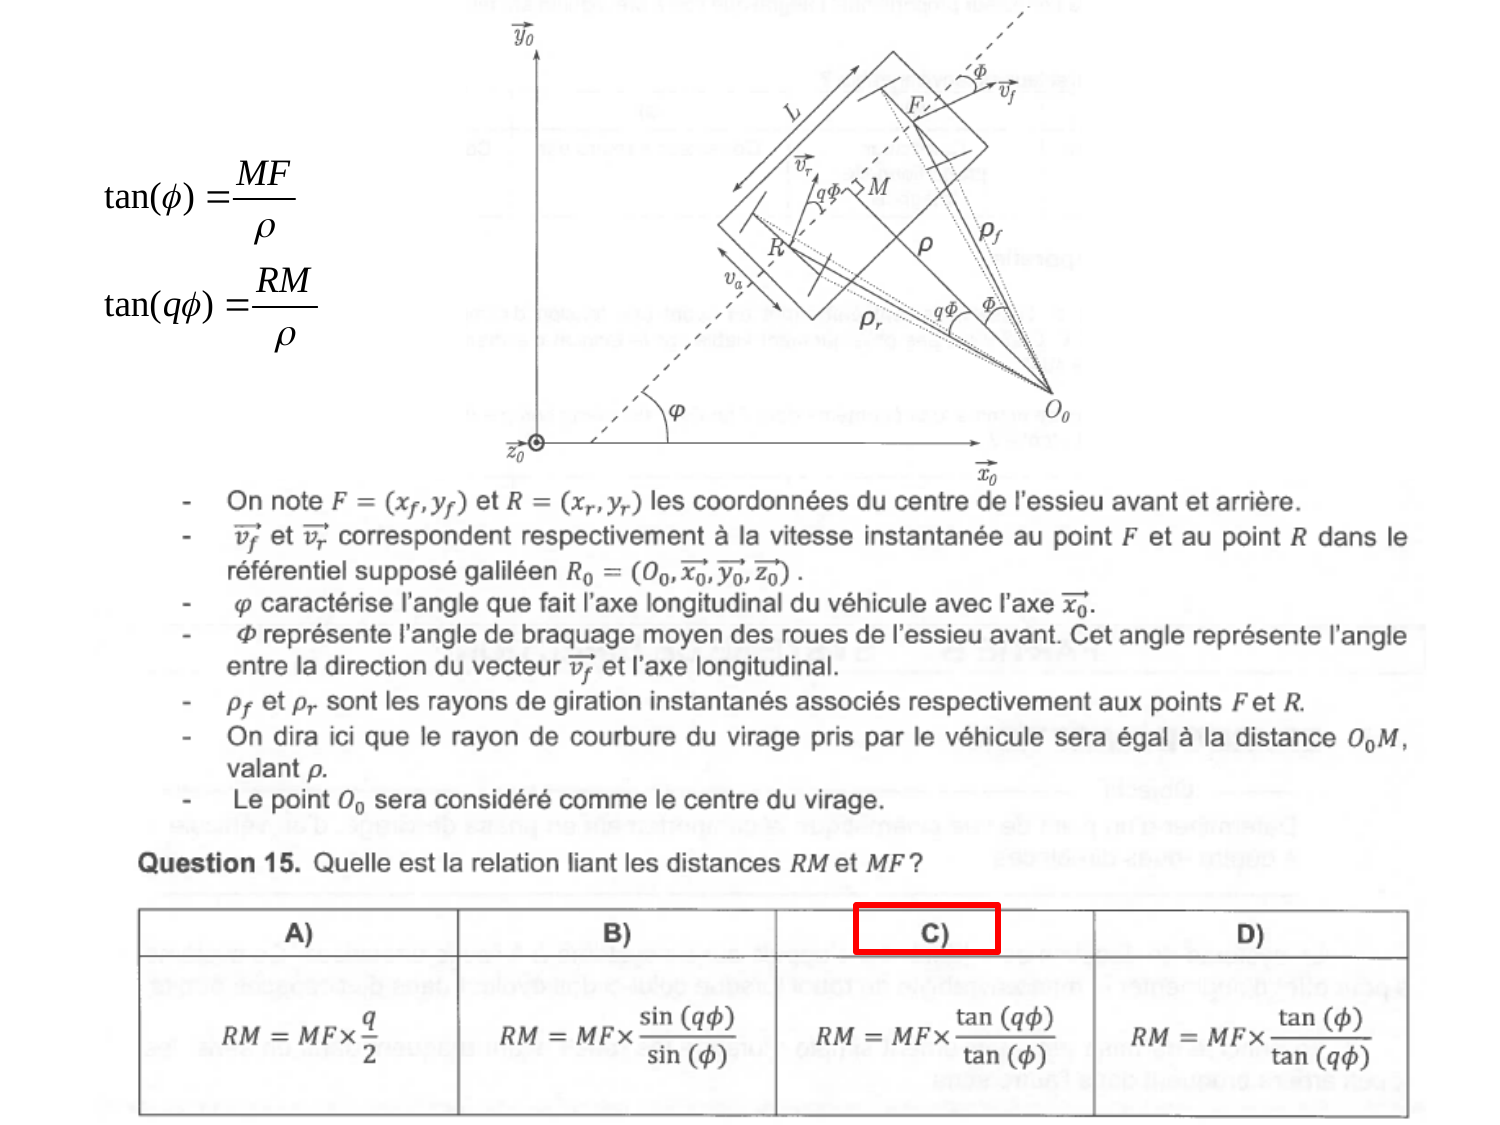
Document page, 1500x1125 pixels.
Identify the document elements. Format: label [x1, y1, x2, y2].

text_box [97, 148, 325, 361]
picture [93, 0, 1427, 1125]
